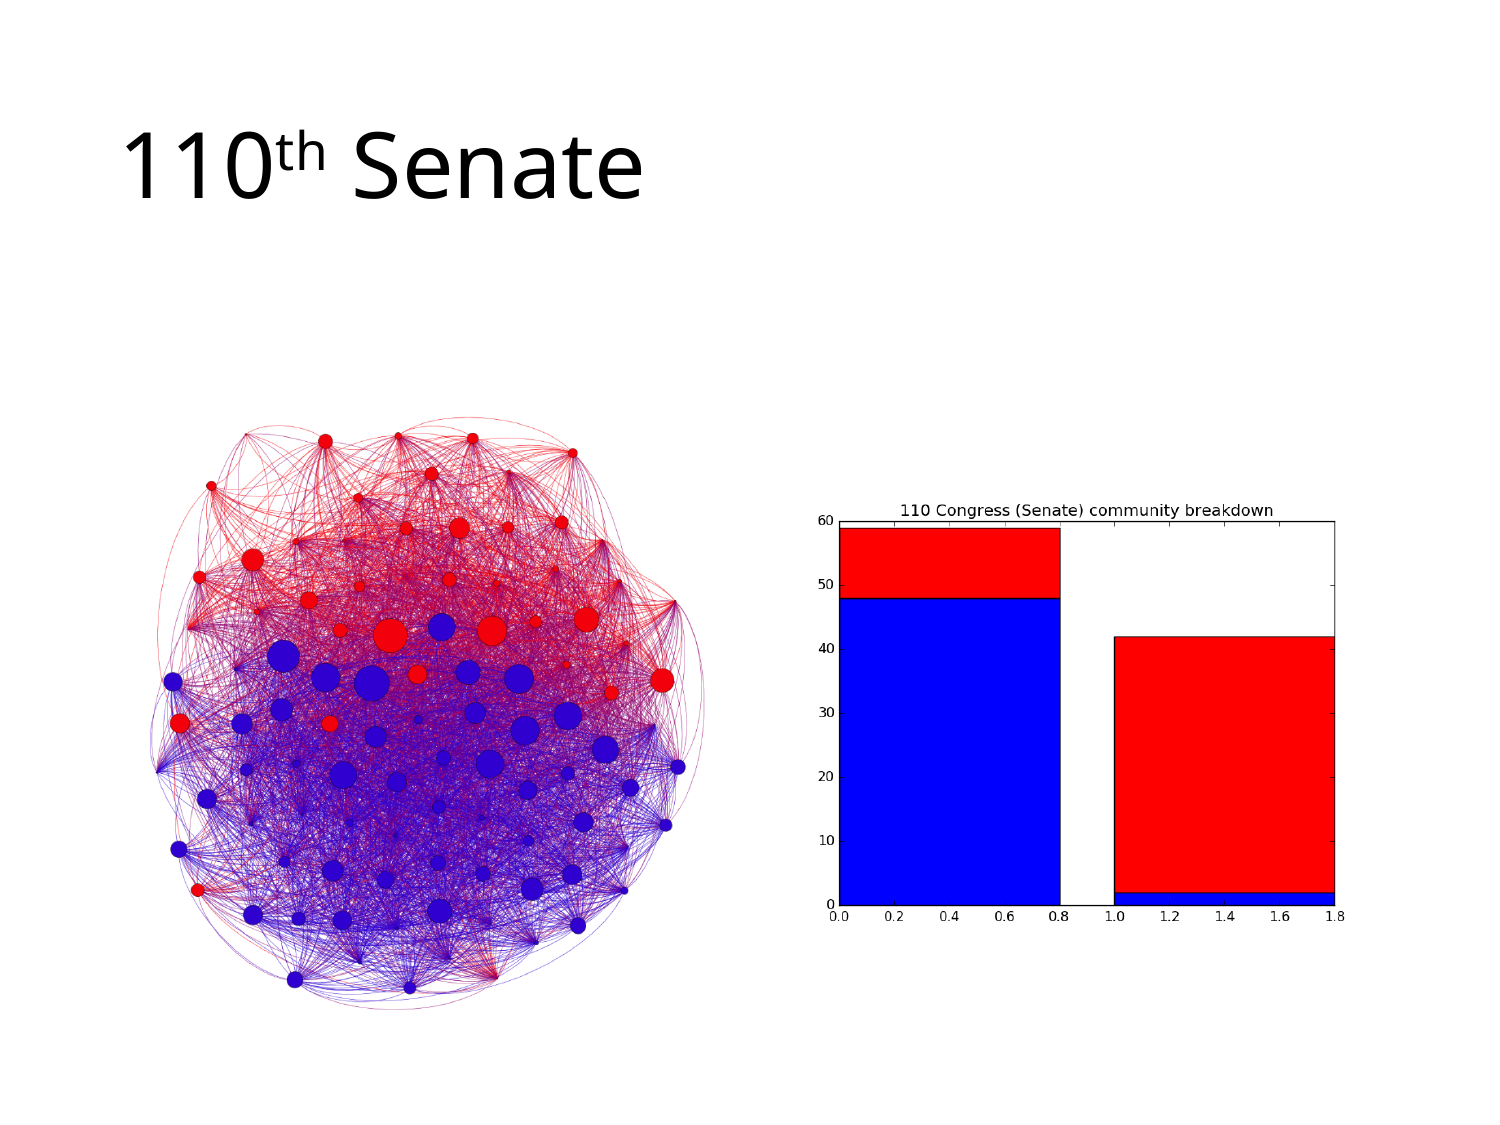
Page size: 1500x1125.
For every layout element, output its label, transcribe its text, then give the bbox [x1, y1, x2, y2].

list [759, 473, 1398, 953]
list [118, 410, 723, 1016]
title 110th Senate [103, 59, 1398, 278]
